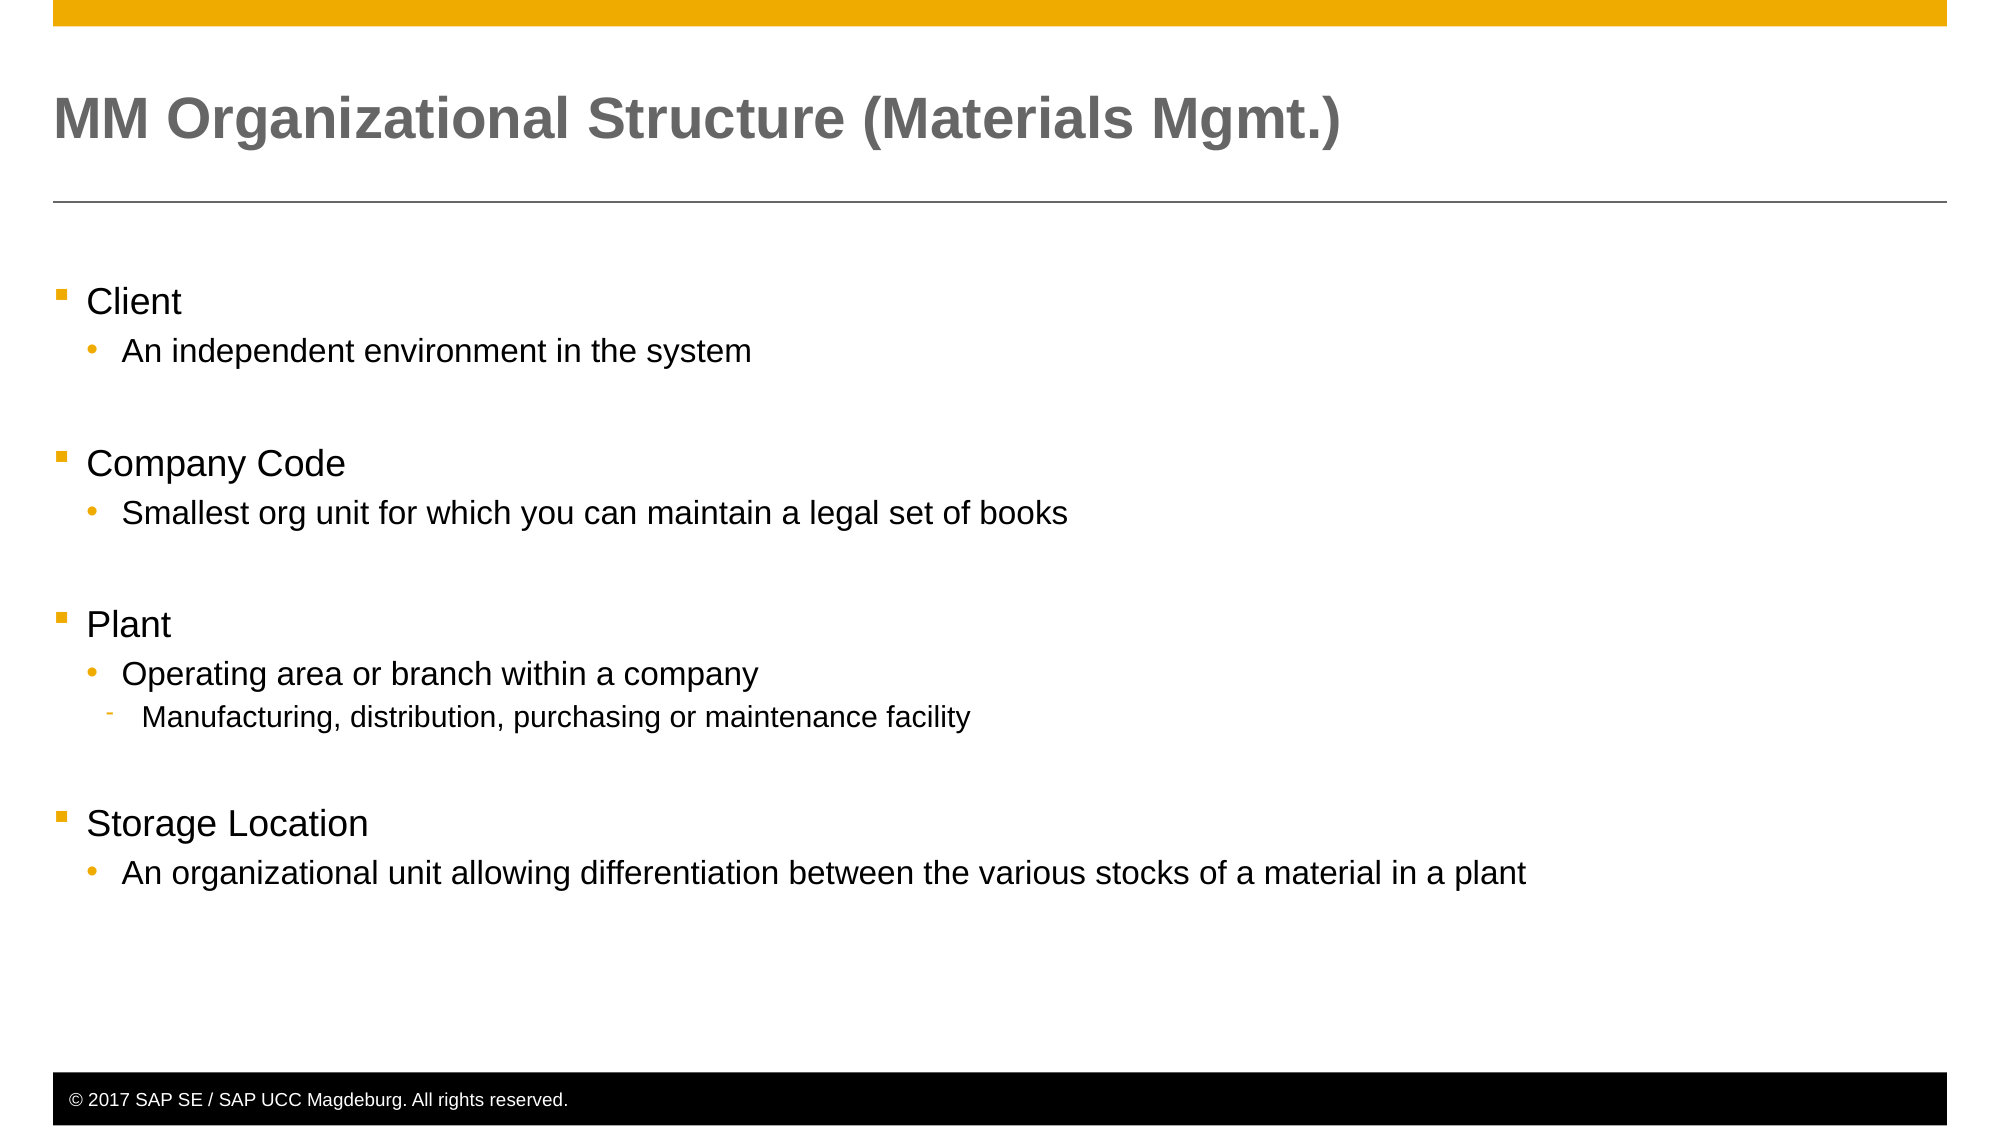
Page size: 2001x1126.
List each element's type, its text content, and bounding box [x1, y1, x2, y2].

list Client An independent environment in the system Company Code Smallest org unit for which you can maintain a legal set of books Plant Operating area or branch within a company Manufacturing, distribution, purchasing or maintenance facility Storage Location An organizational unit allowing differentiation between the various stocks of a material in a plant [53, 277, 1947, 998]
title MM Organizational Structure (Materials Mgmt.) [53, 53, 1947, 178]
